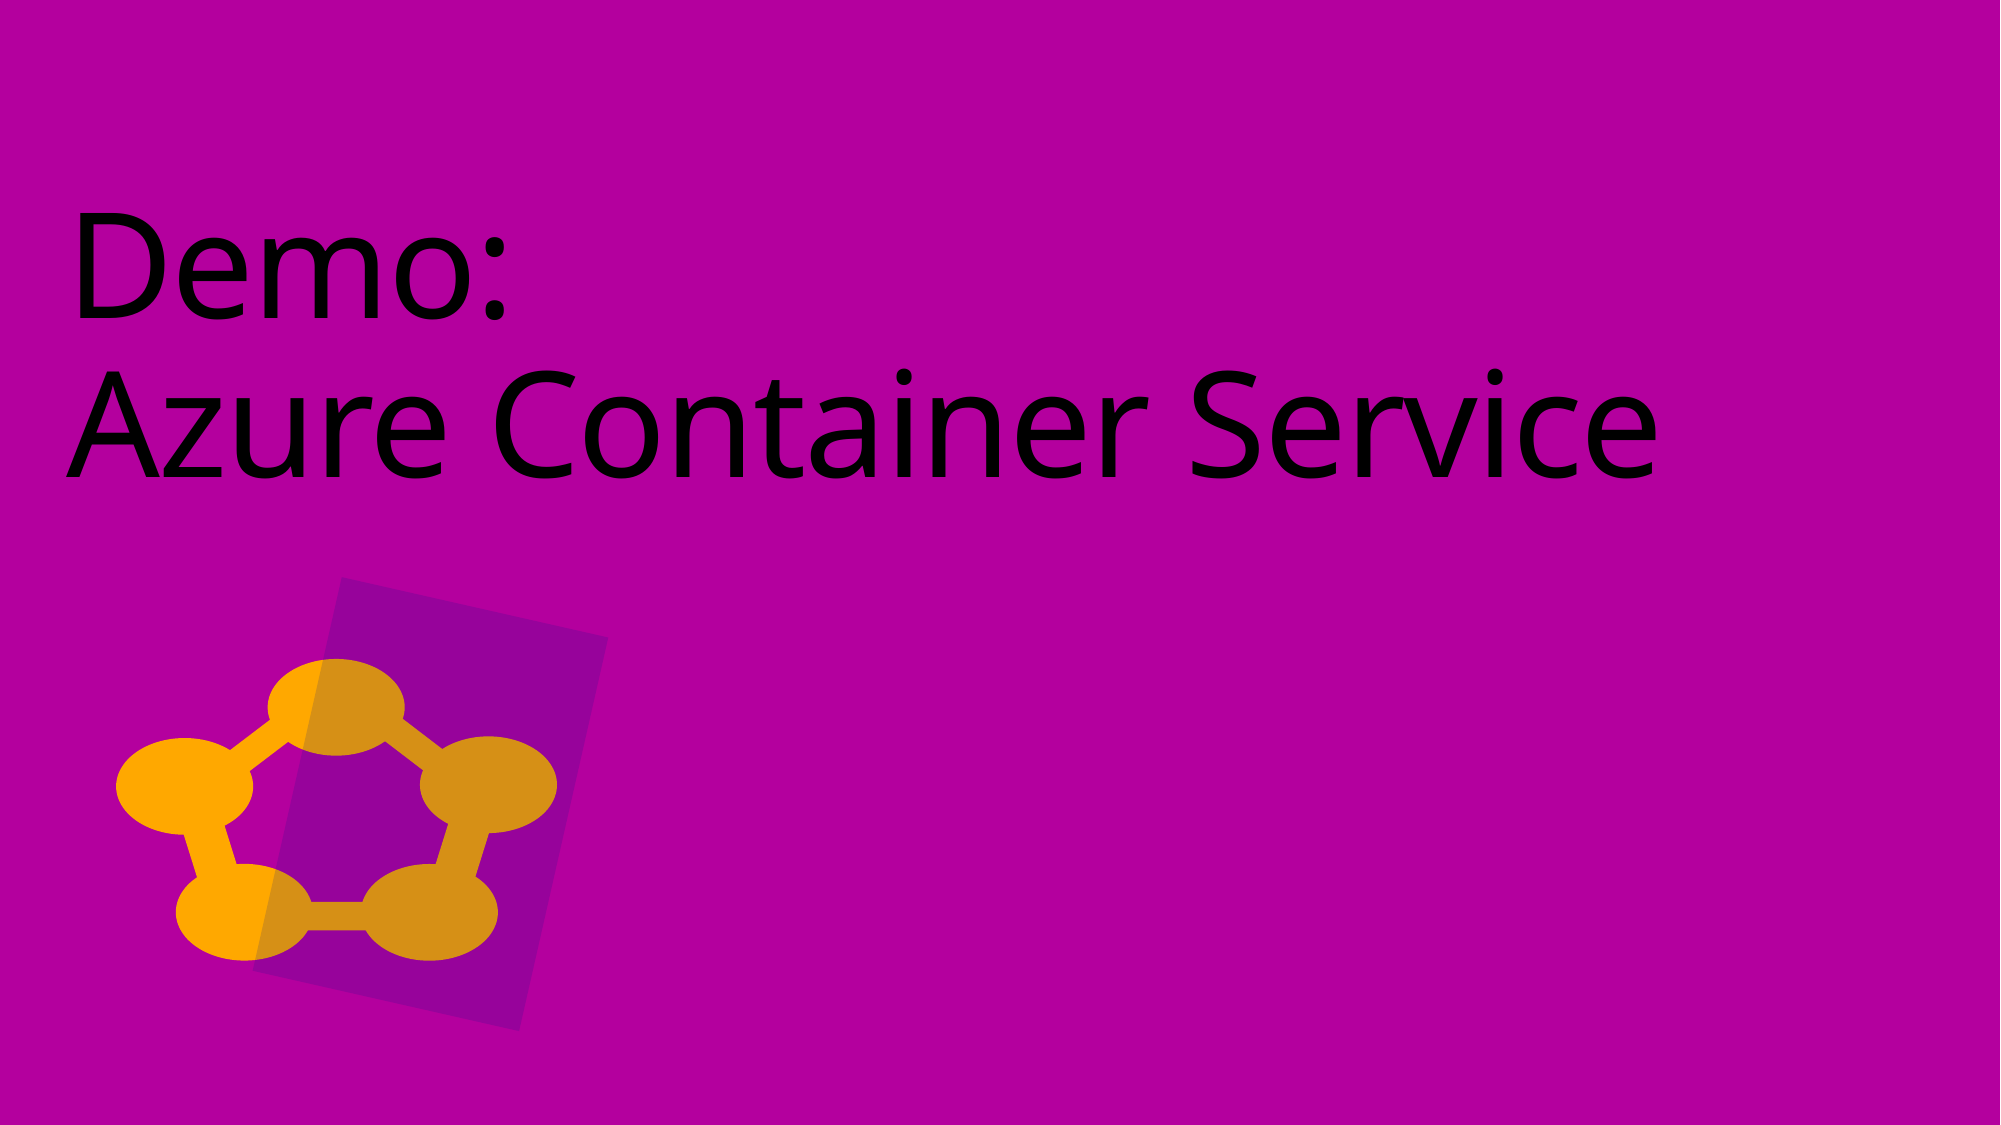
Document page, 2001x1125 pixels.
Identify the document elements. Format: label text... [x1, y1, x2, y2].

title Demo: Azure Container Service [42, 177, 1955, 528]
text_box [115, 602, 568, 1007]
